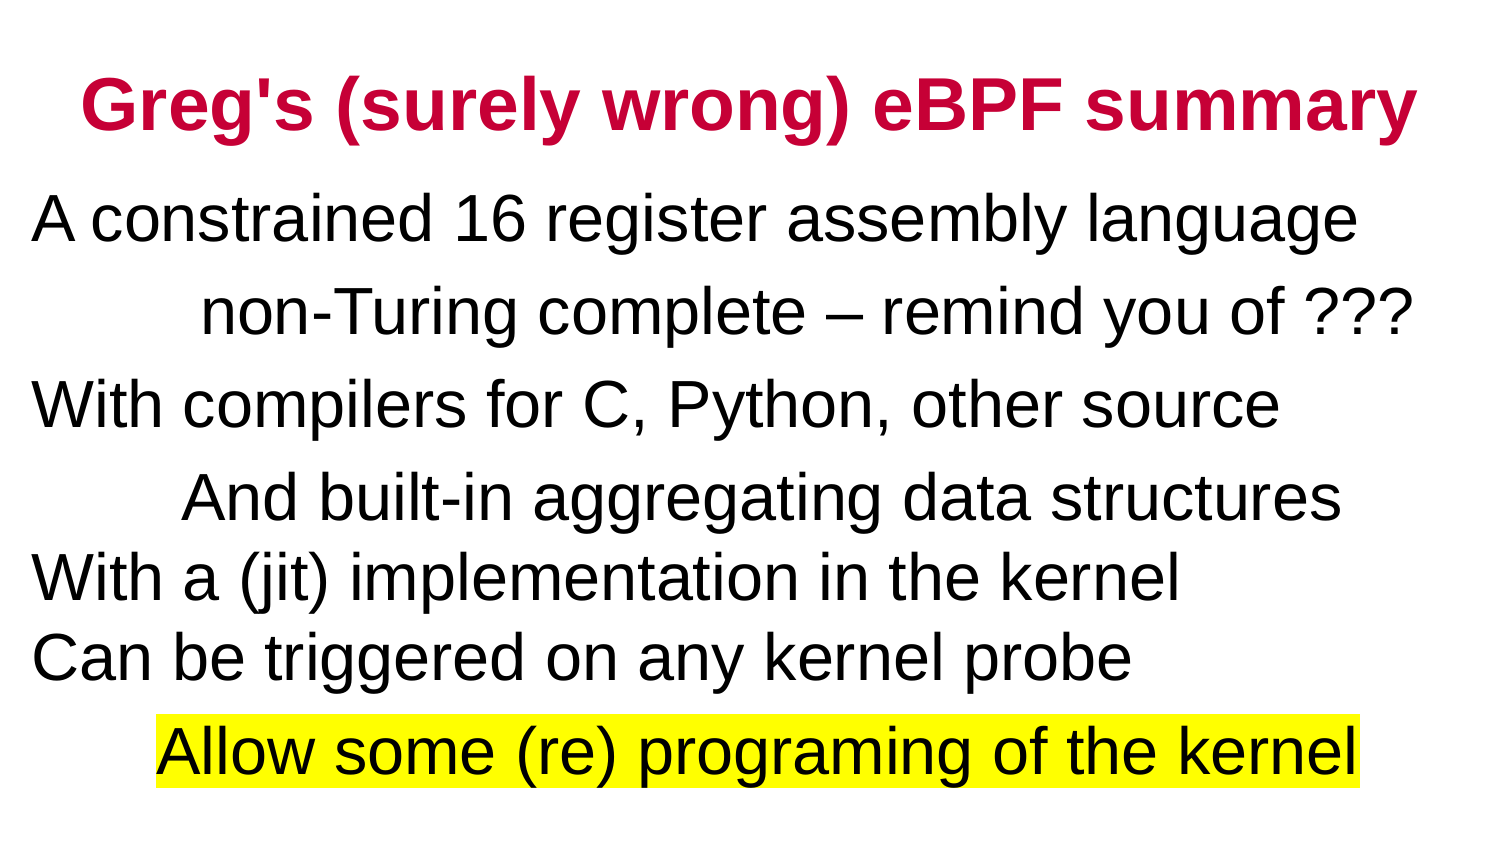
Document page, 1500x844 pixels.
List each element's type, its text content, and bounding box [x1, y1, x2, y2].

title Greg's (surely wrong) eBPF summary [0, 44, 1500, 157]
list A constrained 16 register assembly language non-Turing complete – remind you of ??? With compilers for C, Python, other source And built-in aggregating data structures With a (jit) implementation in the kernel Can be triggered on any kernel probe Allow some (re) programing of the kernel [16, 166, 1500, 844]
